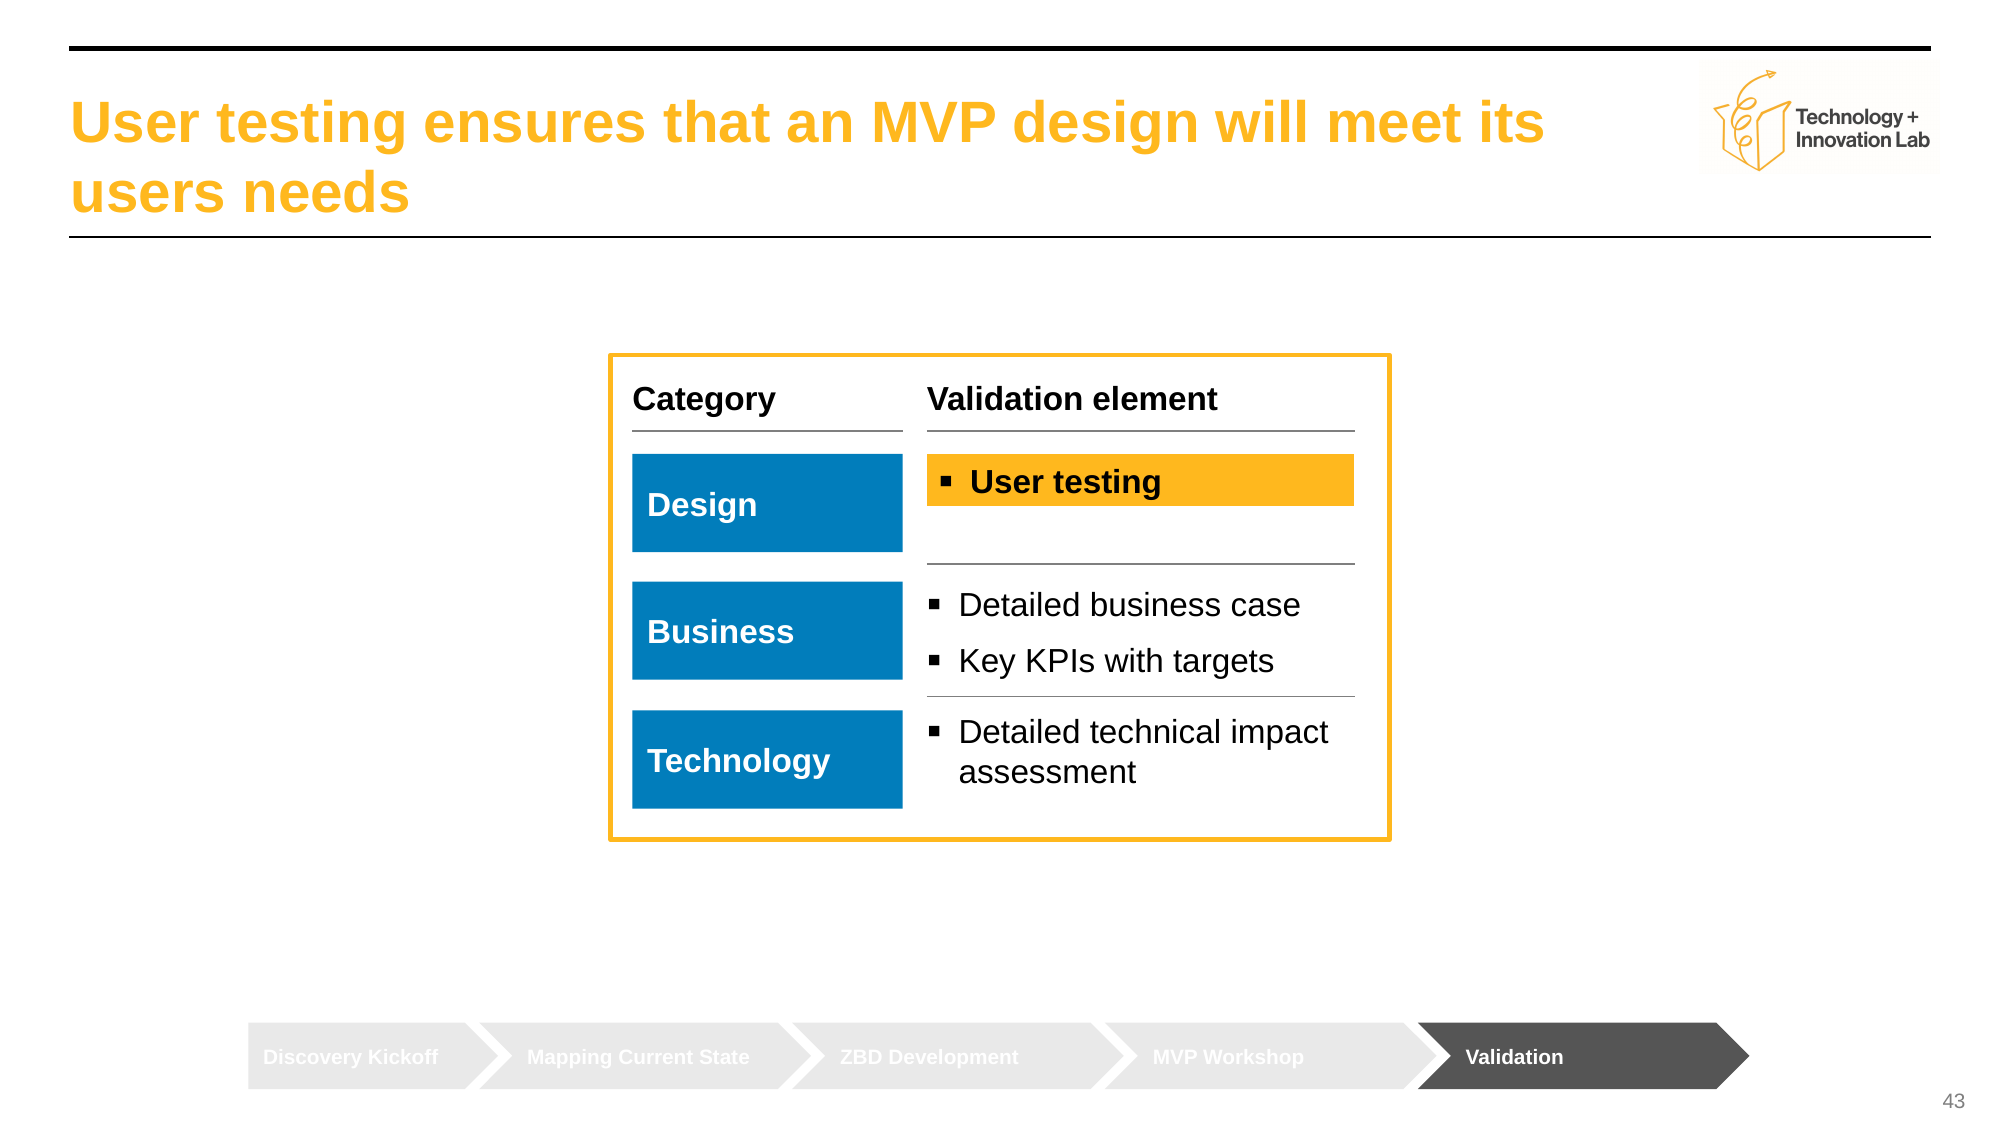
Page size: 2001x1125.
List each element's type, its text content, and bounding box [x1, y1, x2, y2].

text_box [608, 353, 1391, 842]
text_box User testing [926, 453, 1355, 507]
text_box Category [632, 376, 903, 417]
text_box Technology [630, 708, 905, 811]
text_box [926, 376, 1355, 432]
text_box Business [630, 579, 905, 682]
picture [1699, 58, 1940, 174]
text_box Validation [1415, 1020, 1752, 1092]
title User testing ensures that an MVP design will meet its users needs [70, 84, 1691, 226]
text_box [926, 563, 1355, 697]
text_box [80, 1003, 1873, 1111]
text_box Detailed technical impact assessment [926, 710, 1355, 791]
text_box Design [630, 452, 905, 554]
